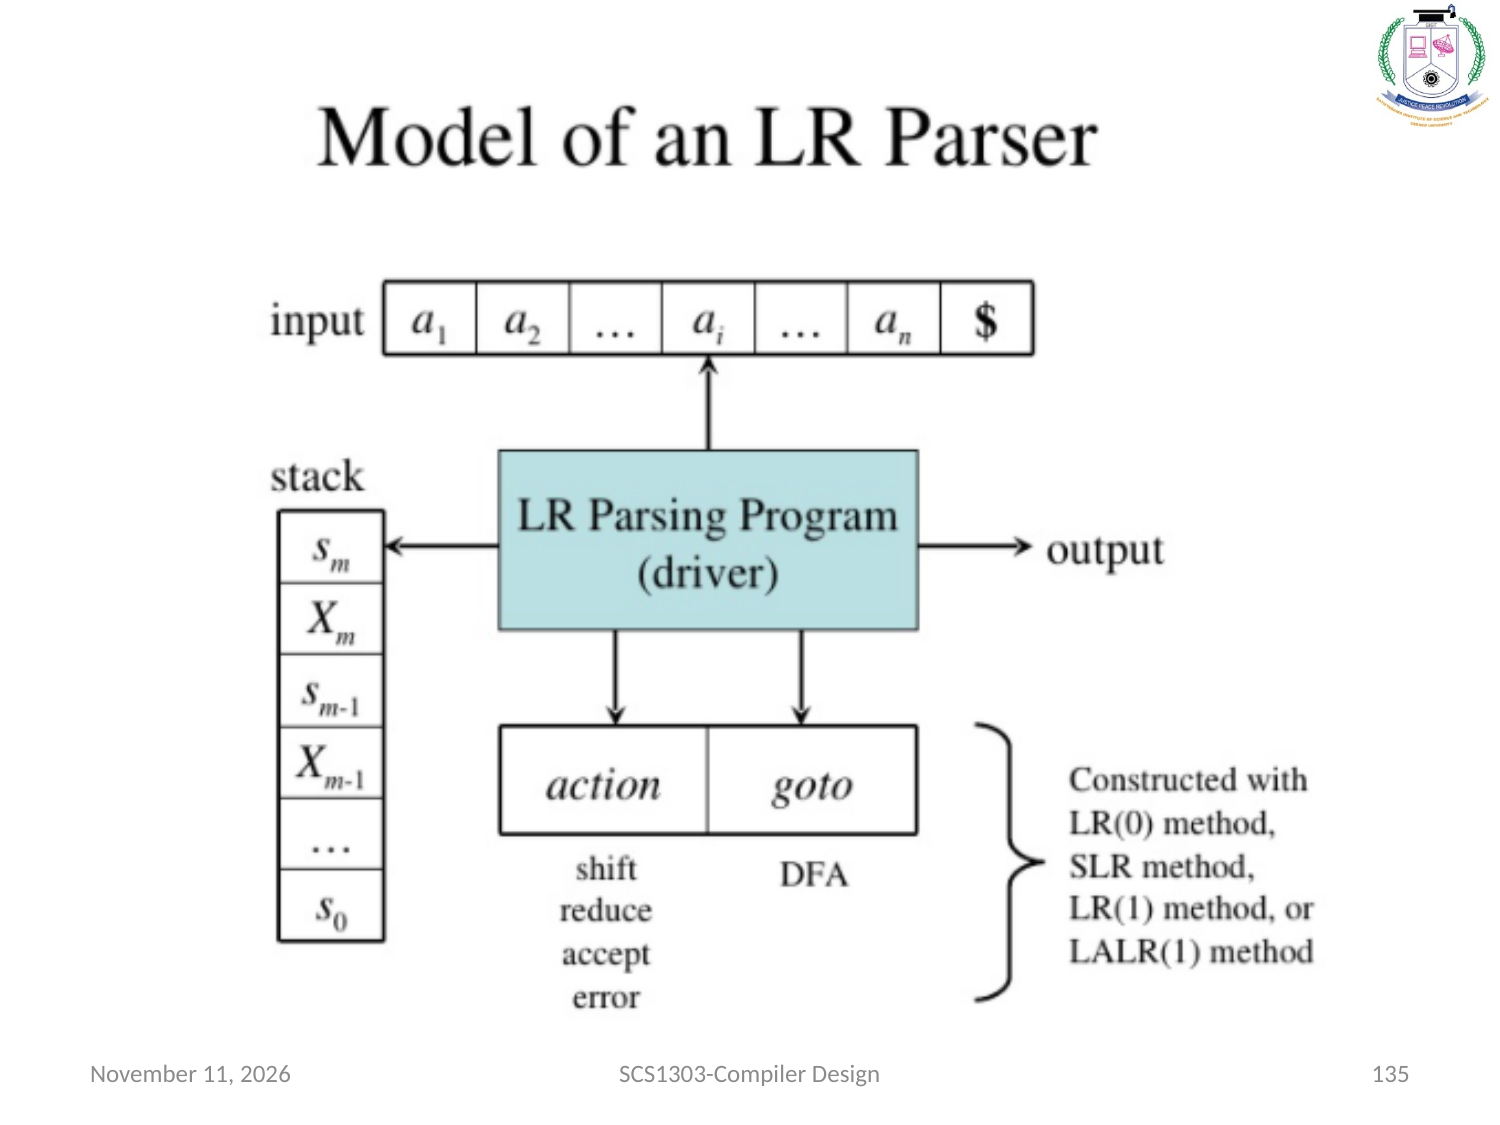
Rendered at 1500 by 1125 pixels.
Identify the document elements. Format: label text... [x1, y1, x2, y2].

picture [1361, 0, 1500, 129]
slide_number 135 [1074, 1042, 1425, 1103]
picture [58, 70, 1360, 1020]
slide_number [75, 1042, 425, 1103]
footer SCS1303-Compiler Design [512, 1042, 988, 1103]
